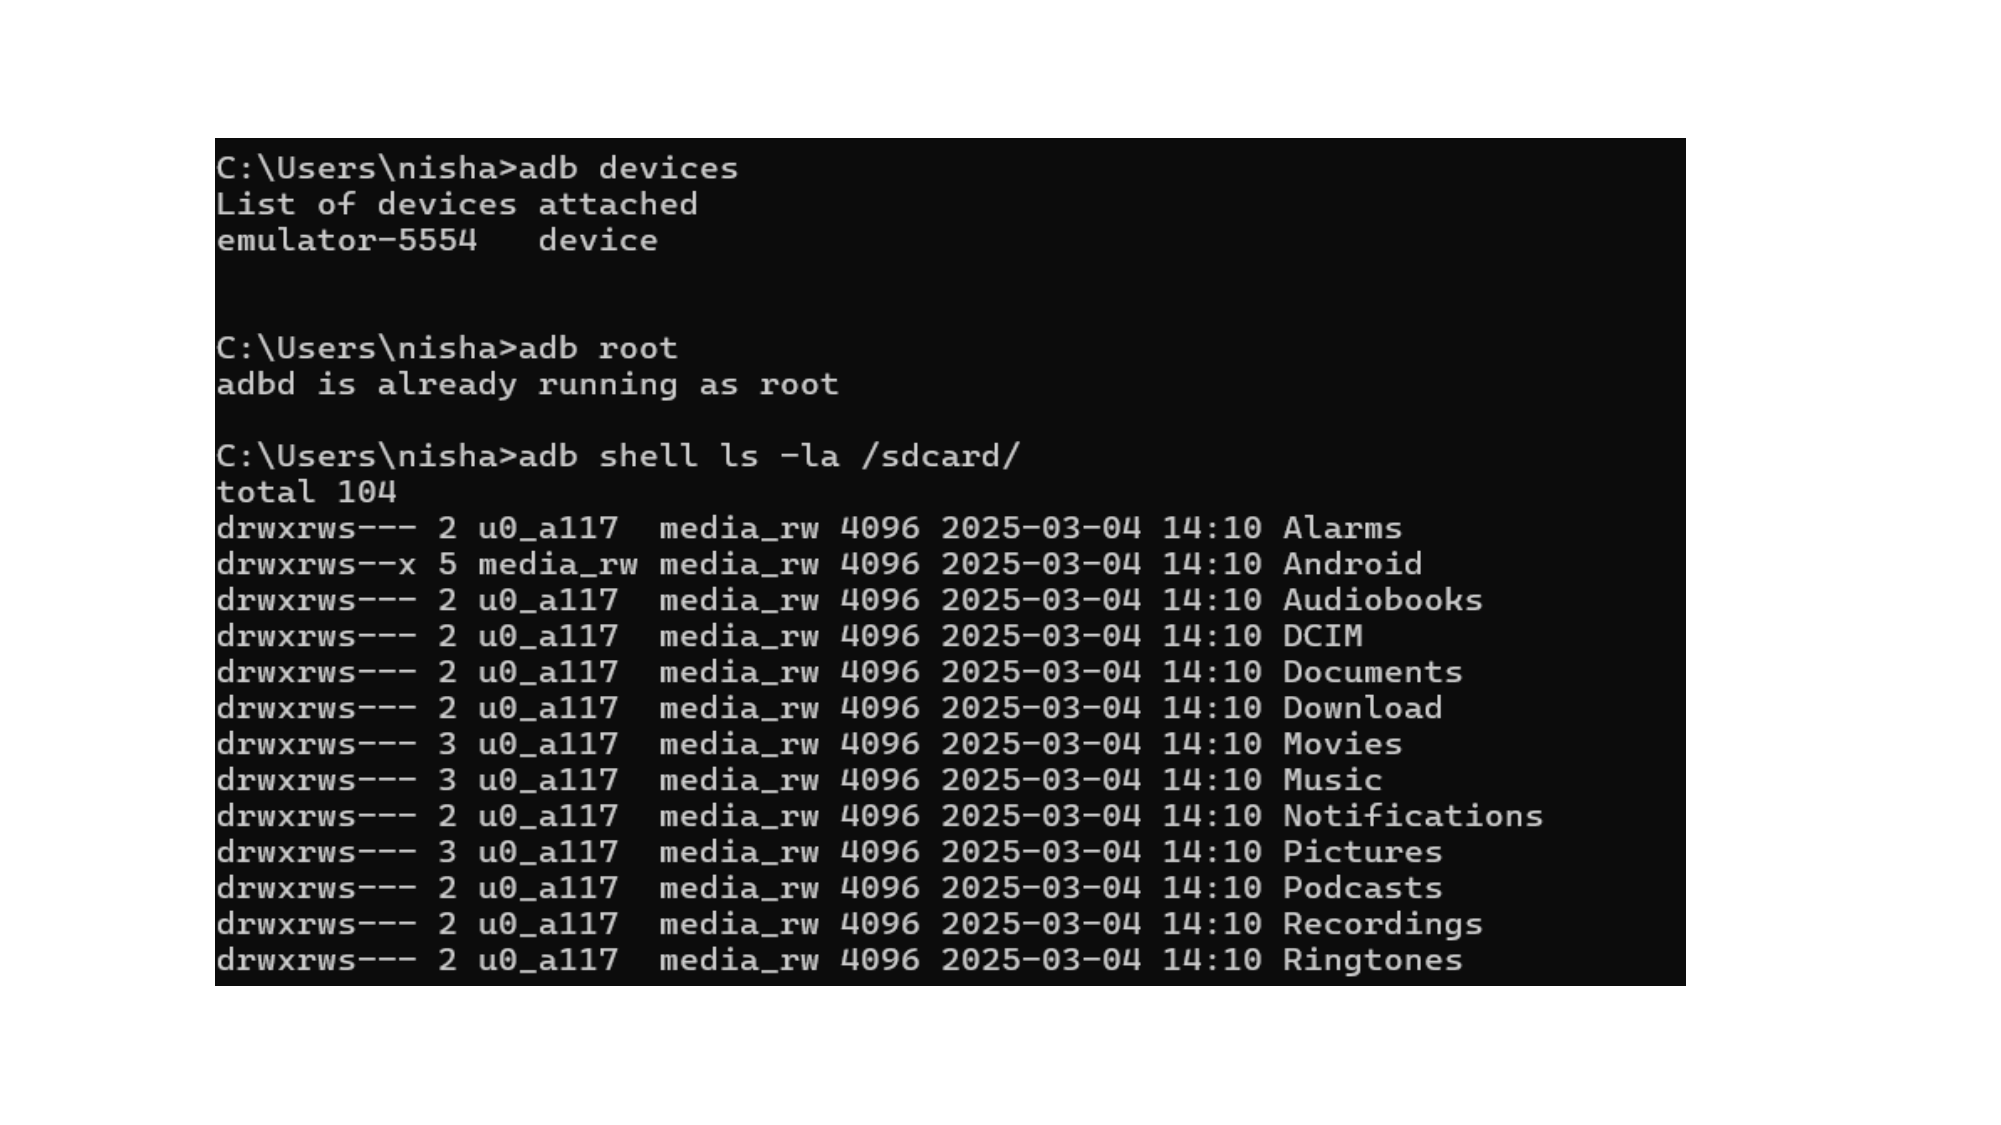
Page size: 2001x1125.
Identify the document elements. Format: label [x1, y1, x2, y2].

picture [215, 138, 1686, 986]
